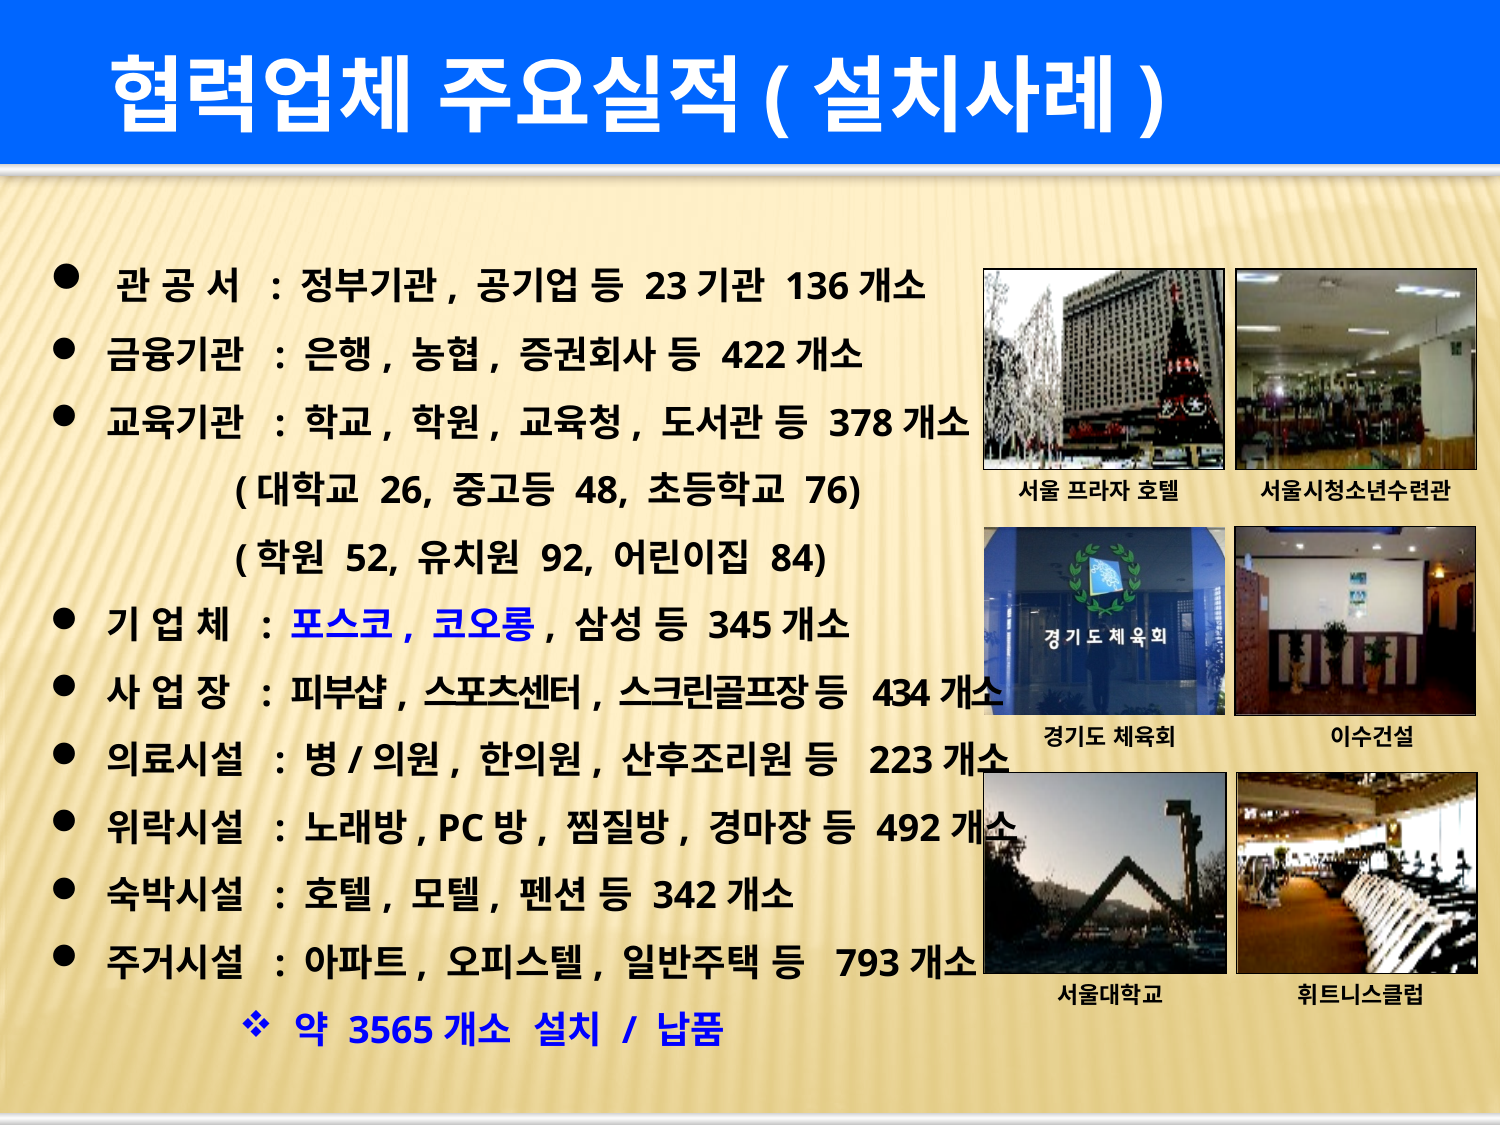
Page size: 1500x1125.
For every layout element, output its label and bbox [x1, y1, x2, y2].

text_box [0, 1113, 1500, 1125]
text_box [0, 0, 1500, 177]
text_box [34, 222, 1477, 1068]
